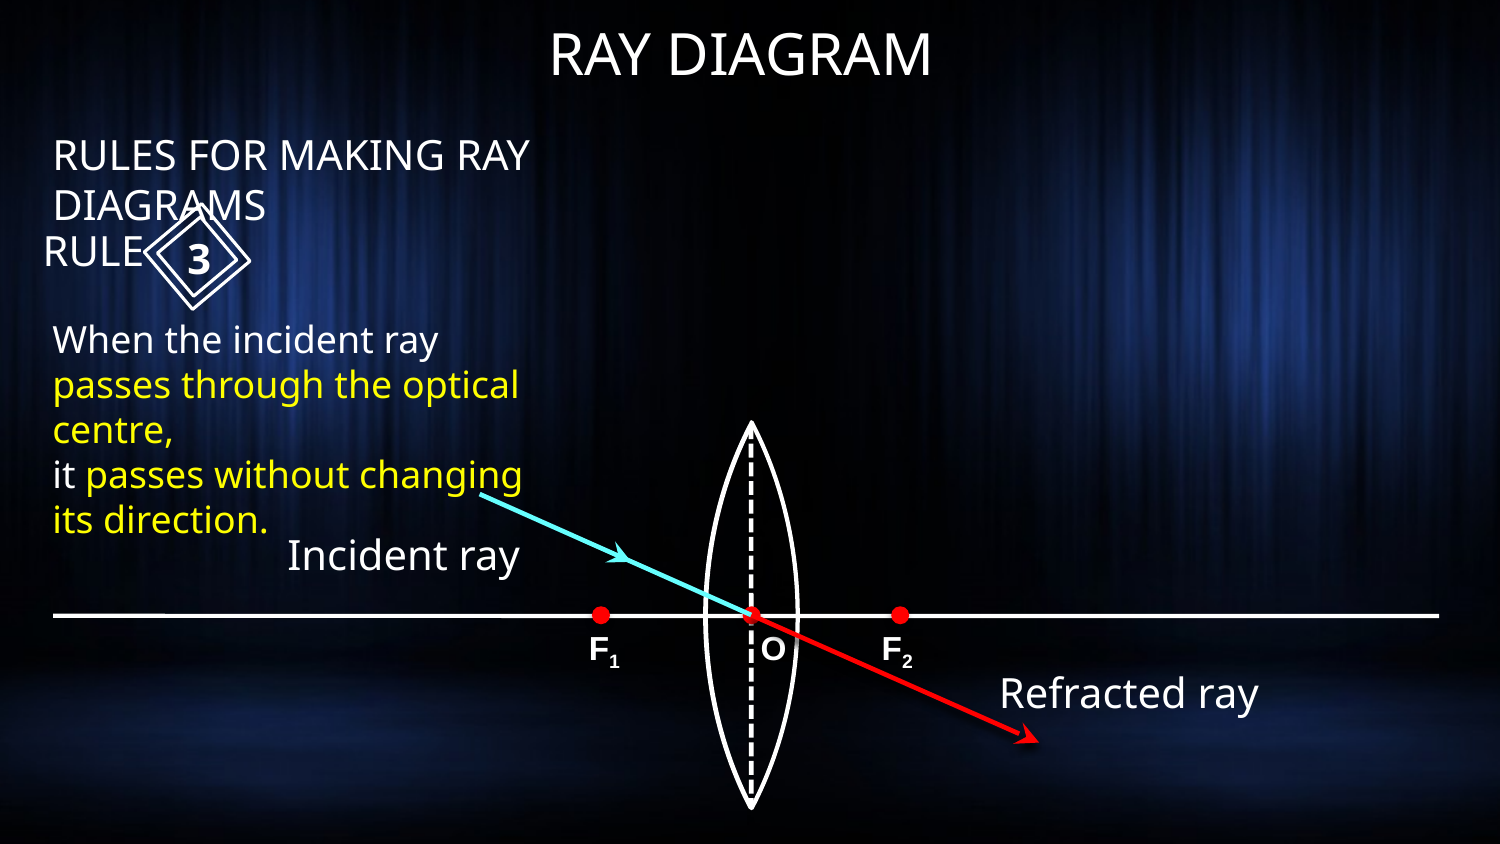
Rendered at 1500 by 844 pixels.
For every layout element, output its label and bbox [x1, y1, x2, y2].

text_box [52, 268, 1440, 844]
text_box [750, 614, 1040, 743]
text_box [0, 0, 1500, 844]
